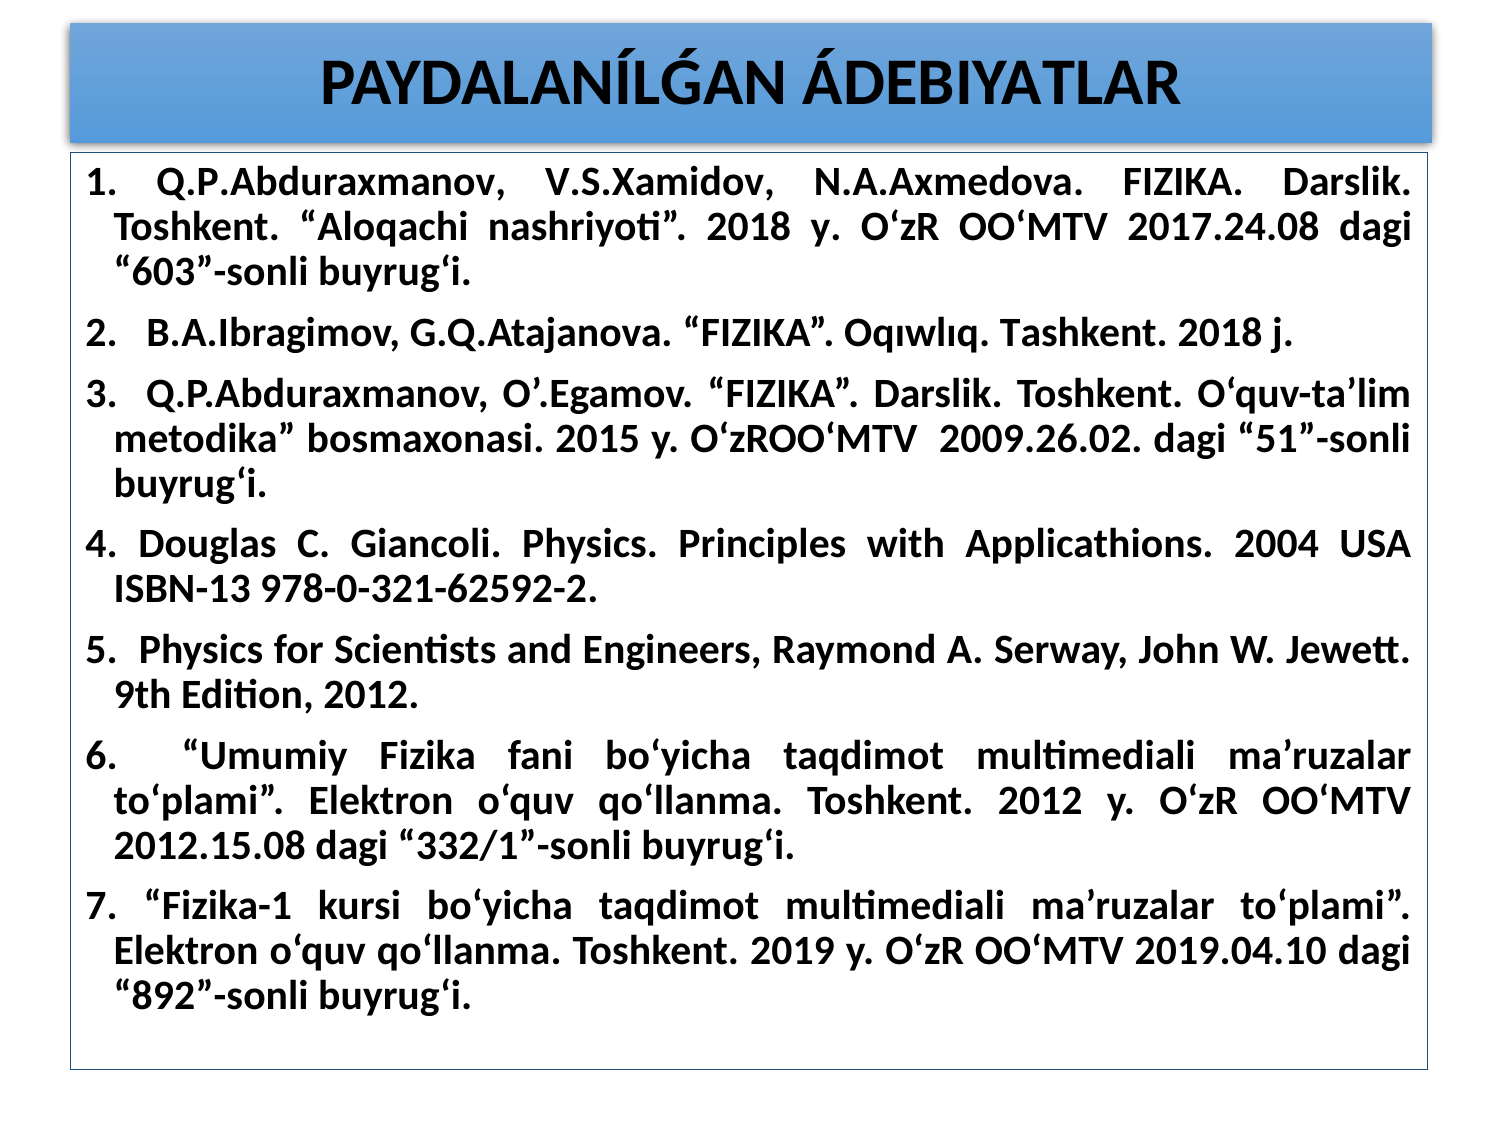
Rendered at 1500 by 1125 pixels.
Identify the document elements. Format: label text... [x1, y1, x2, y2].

list 1. Q.P.Abduraxmanov, V.S.Xamidov, N.A.Axmedova. FIZIKA. Darslik. Toshkent. “Aloqachi nashriyoti”. 2018 y. O‘zR OO‘MTV 2017.24.08 dagi “603”-sonli buyrug‘i. 2. B.A.Ibragimov, G.Q.Atajanova. “FIZIKA”. Oqıwlıq. Tashkent. 2018 j. 3. Q.P.Abduraxmanov, O’.Egamov. “FIZIKA”. Darslik. Toshkent. O‘quv-ta’lim metodika” bosmaxonasi. 2015 y. O‘zROO‘MTV 2009.26.02. dagi “51”-sonli buyrug‘i. 4. Douglas C. Giancoli. Physics. Principles with Applicathions. 2004 USA ISBN-13 978-0-321-62592-2. 5. Physics for Scientists and Engineers, Raymond A. Serway, John W. Jewett. 9th Edition, 2012. 6. “Umumiy Fizika fani bo‘yicha taqdimot multimediali ma’ruzalar to‘plami”. Elektron o‘quv qo‘llanma. Toshkent. 2012 y. O‘zR OO‘MTV 2012.15.08 dagi “332/1”-sonli buyrug‘i. 7. “Fizika-1 kursi bo‘yicha taqdimot multimediali ma’ruzalar to‘plami”. Elektron o‘quv qo‘llanma. Toshkent. 2019 y. O‘zR OO‘MTV 2019.04.10 dagi “892”-sonli buyrug‘i. [70, 152, 1428, 1070]
title PAYDALANÍLǴAN ÁDEBIYAТLAR [70, 23, 1432, 143]
